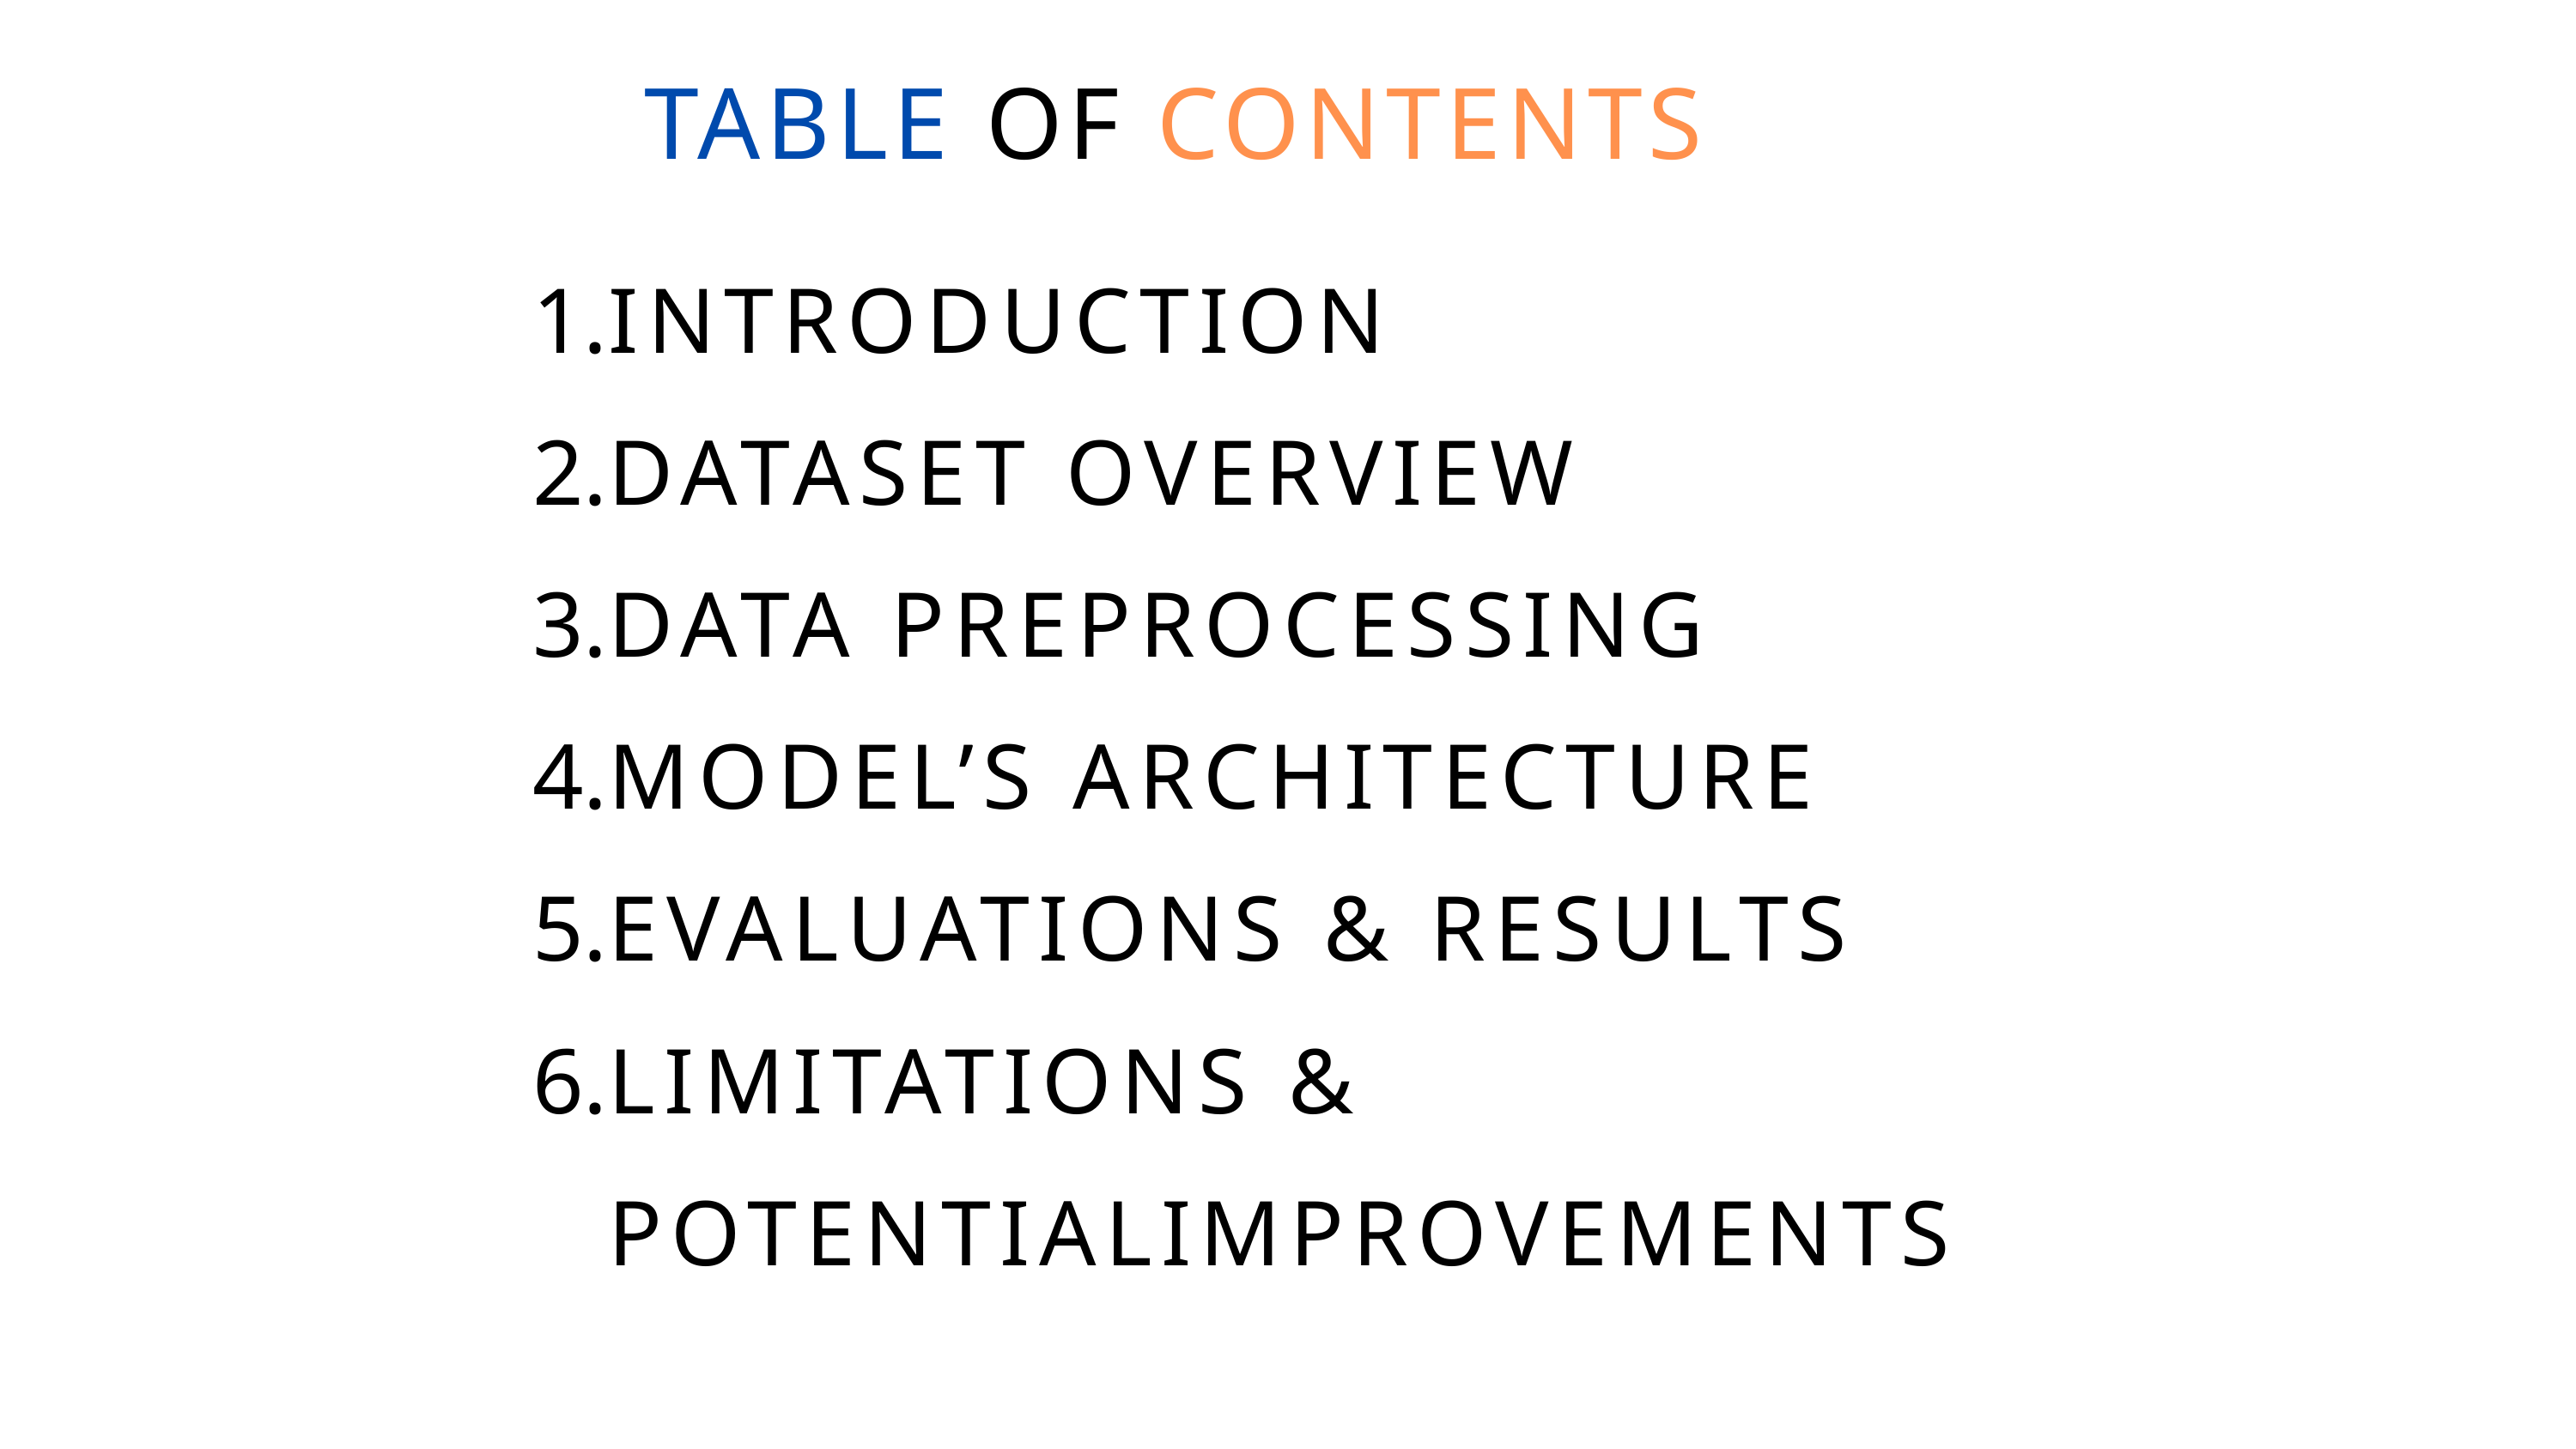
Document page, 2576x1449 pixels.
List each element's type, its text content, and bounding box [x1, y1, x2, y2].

text_box INTRODUCTION DATASET OVERVIEW DATA PREPROCESSING MODEL’S ARCHITECTURE EVALUATIONS & RESULTS LIMITATIONS & POTENTIALIMPROVEMENTS [456, 219, 2120, 1284]
text_box TABLE OF CONTENTS [644, 0, 1932, 219]
